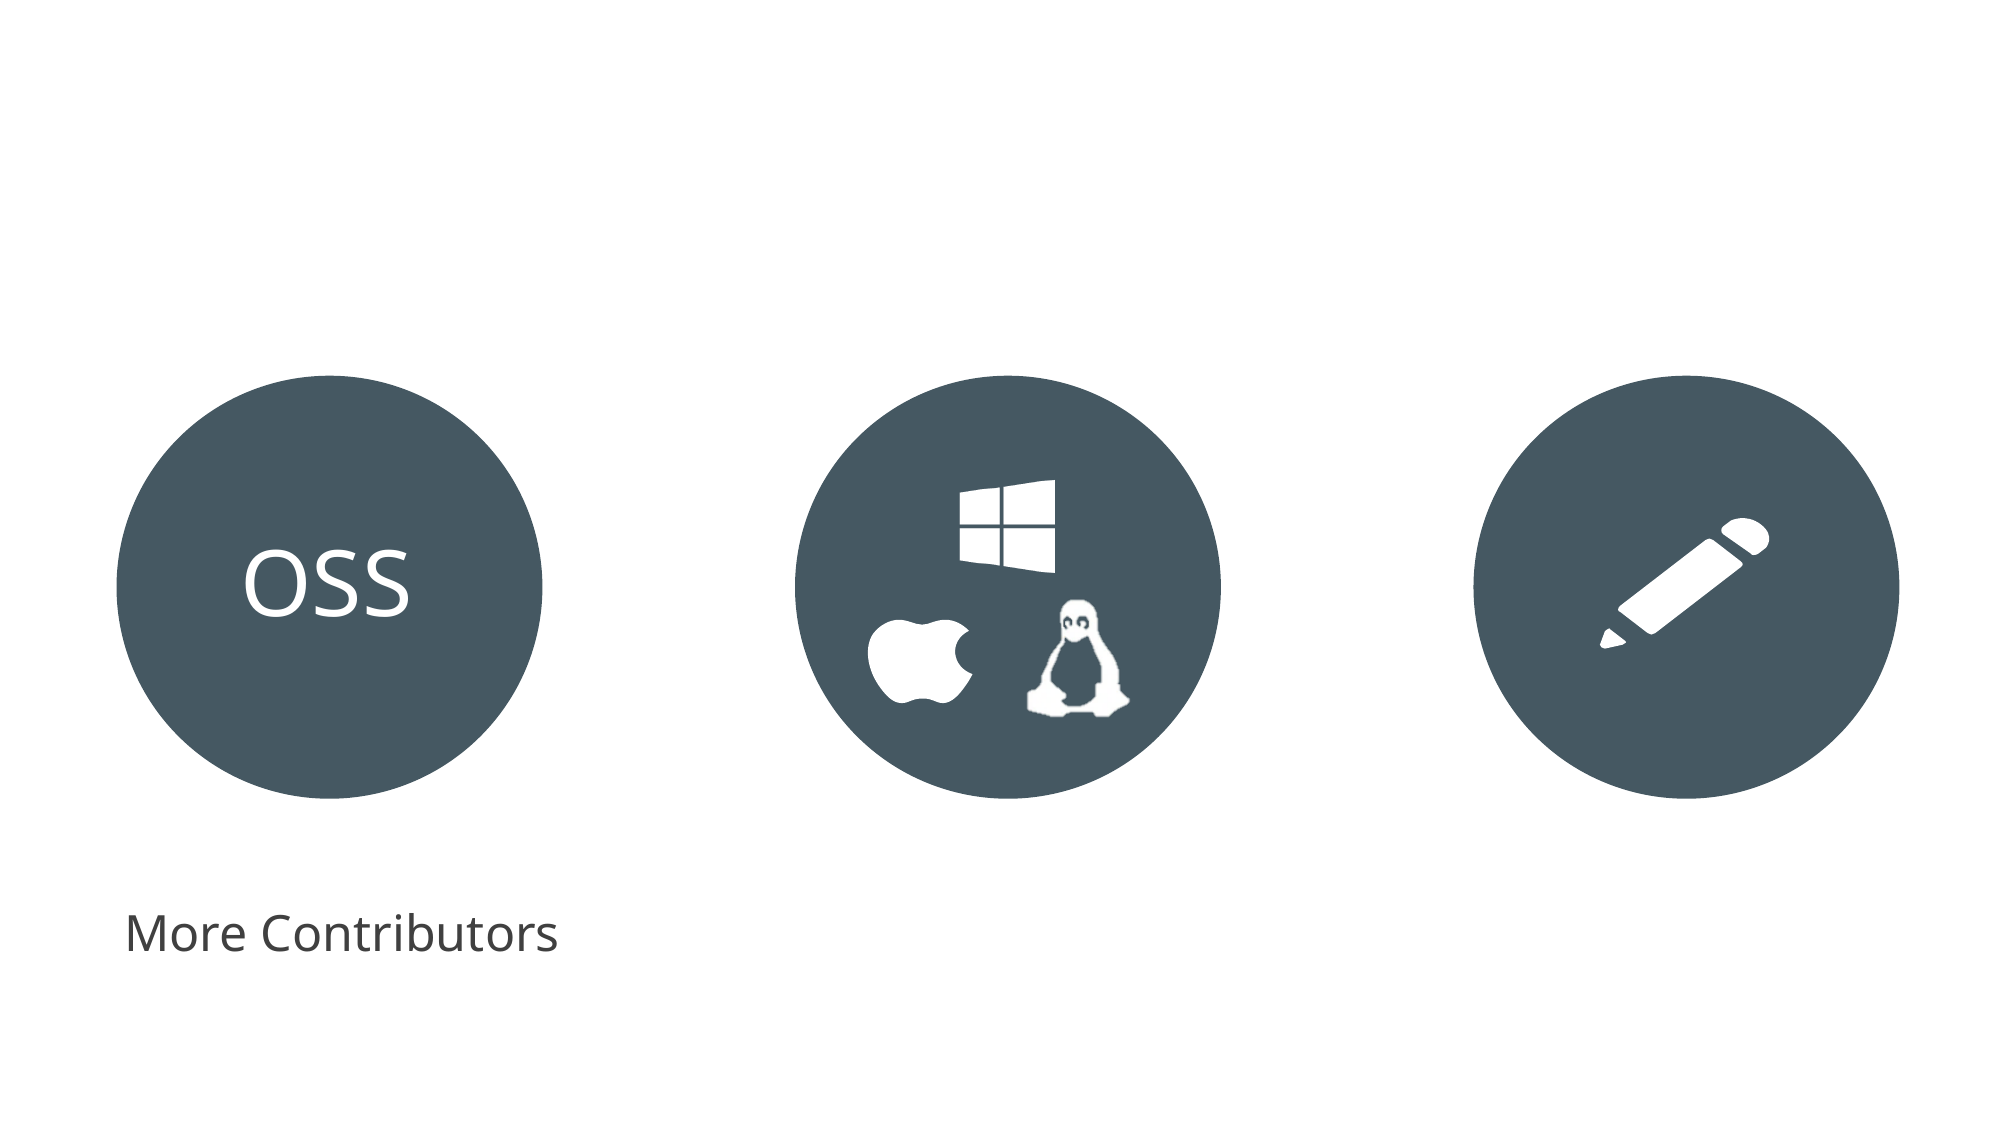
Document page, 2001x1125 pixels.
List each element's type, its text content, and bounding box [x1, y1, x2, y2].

text_box More Contributors [94, 884, 604, 987]
picture [944, 465, 1153, 733]
text_box [867, 619, 973, 704]
text_box [794, 374, 1222, 800]
text_box OSS [210, 512, 462, 660]
text_box [1472, 374, 1901, 800]
text_box [115, 374, 544, 800]
text_box [1721, 518, 1770, 556]
text_box [1618, 538, 1743, 635]
text_box [1599, 628, 1627, 649]
